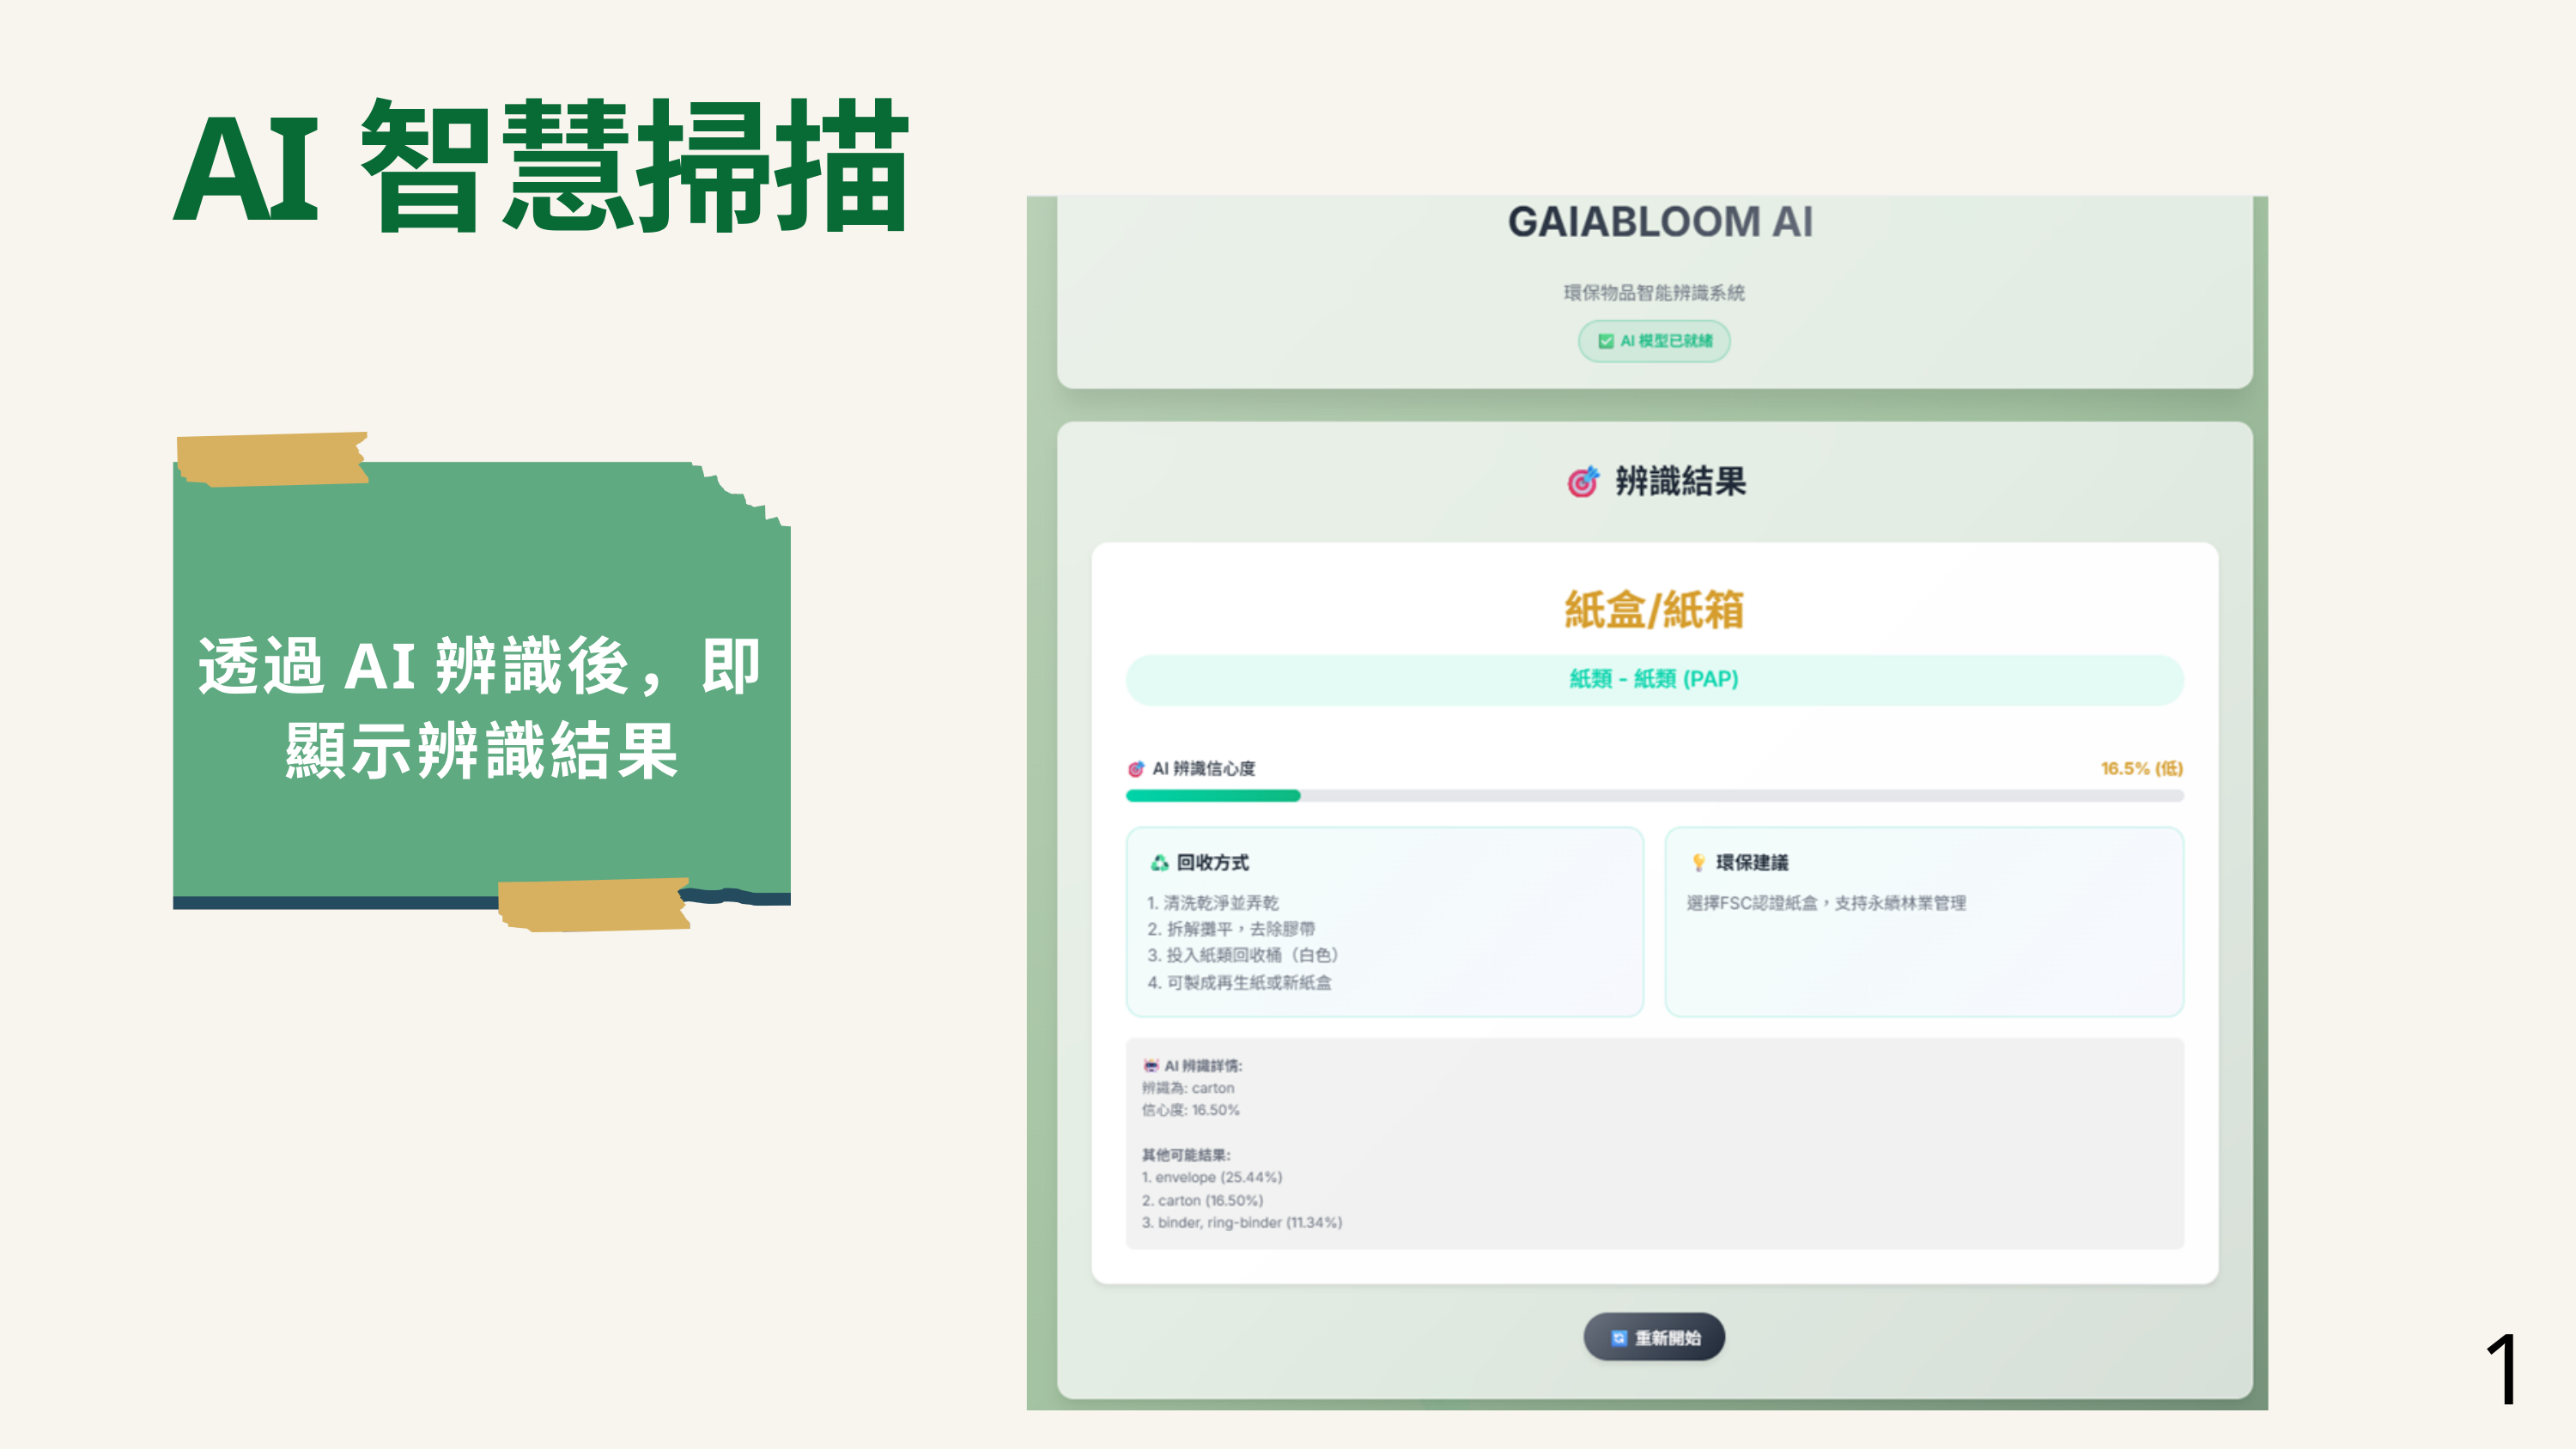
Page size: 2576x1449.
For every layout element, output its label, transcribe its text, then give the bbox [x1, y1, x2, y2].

text_box 14 [2452, 1291, 2567, 1449]
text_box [173, 432, 792, 932]
text_box [1026, 194, 2269, 1410]
text_box AI智慧掃描 [173, 87, 1288, 249]
